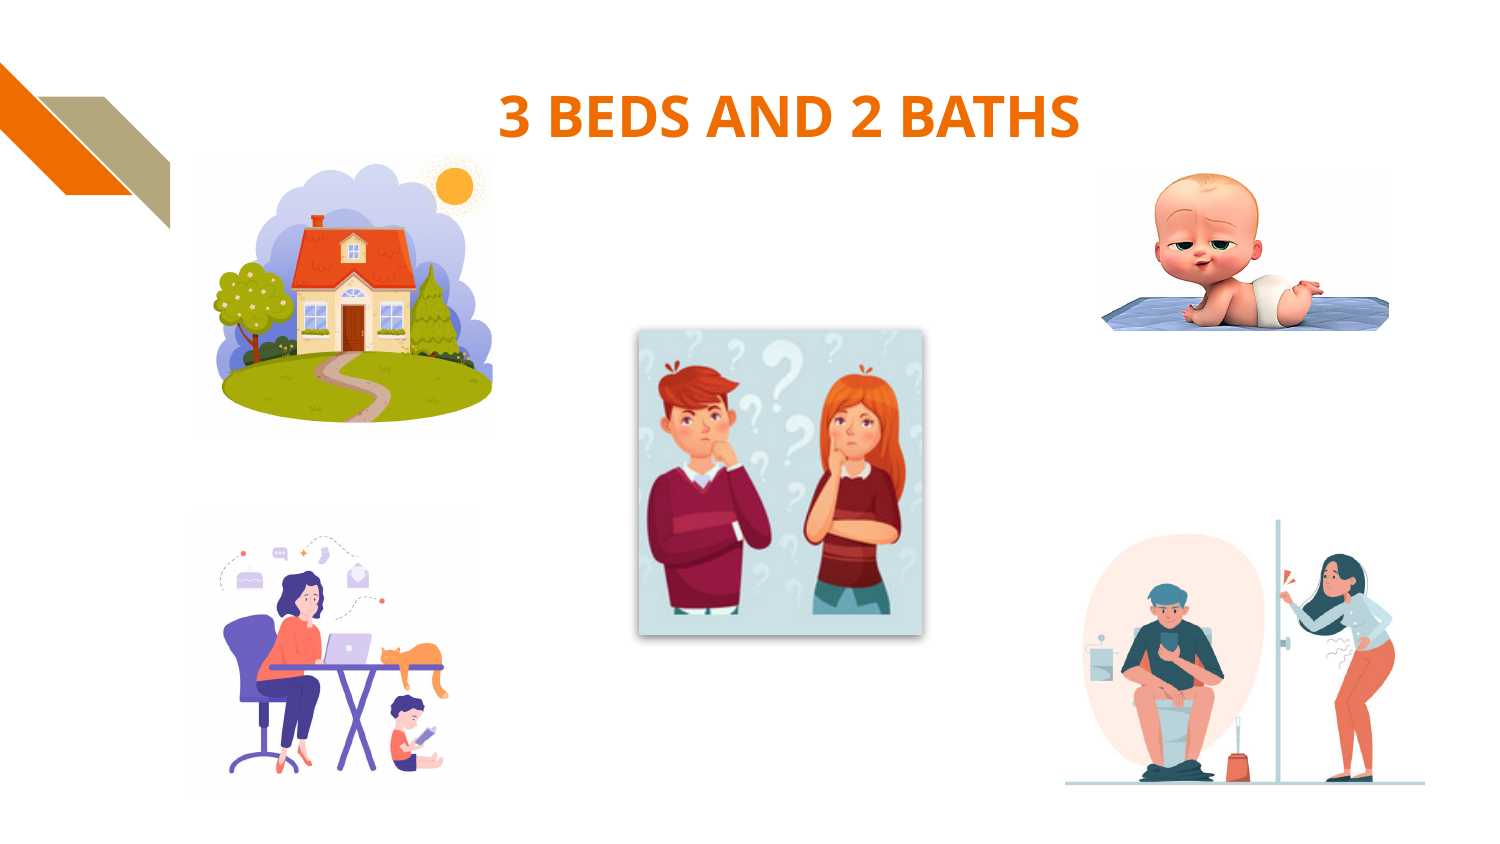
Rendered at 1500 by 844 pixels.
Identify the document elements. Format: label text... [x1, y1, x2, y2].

picture [199, 152, 493, 437]
picture [1065, 509, 1425, 794]
picture [638, 330, 923, 635]
title 3 BEDS AND 2 BATHS [212, 64, 1368, 154]
picture [191, 509, 476, 794]
picture [1101, 168, 1389, 331]
